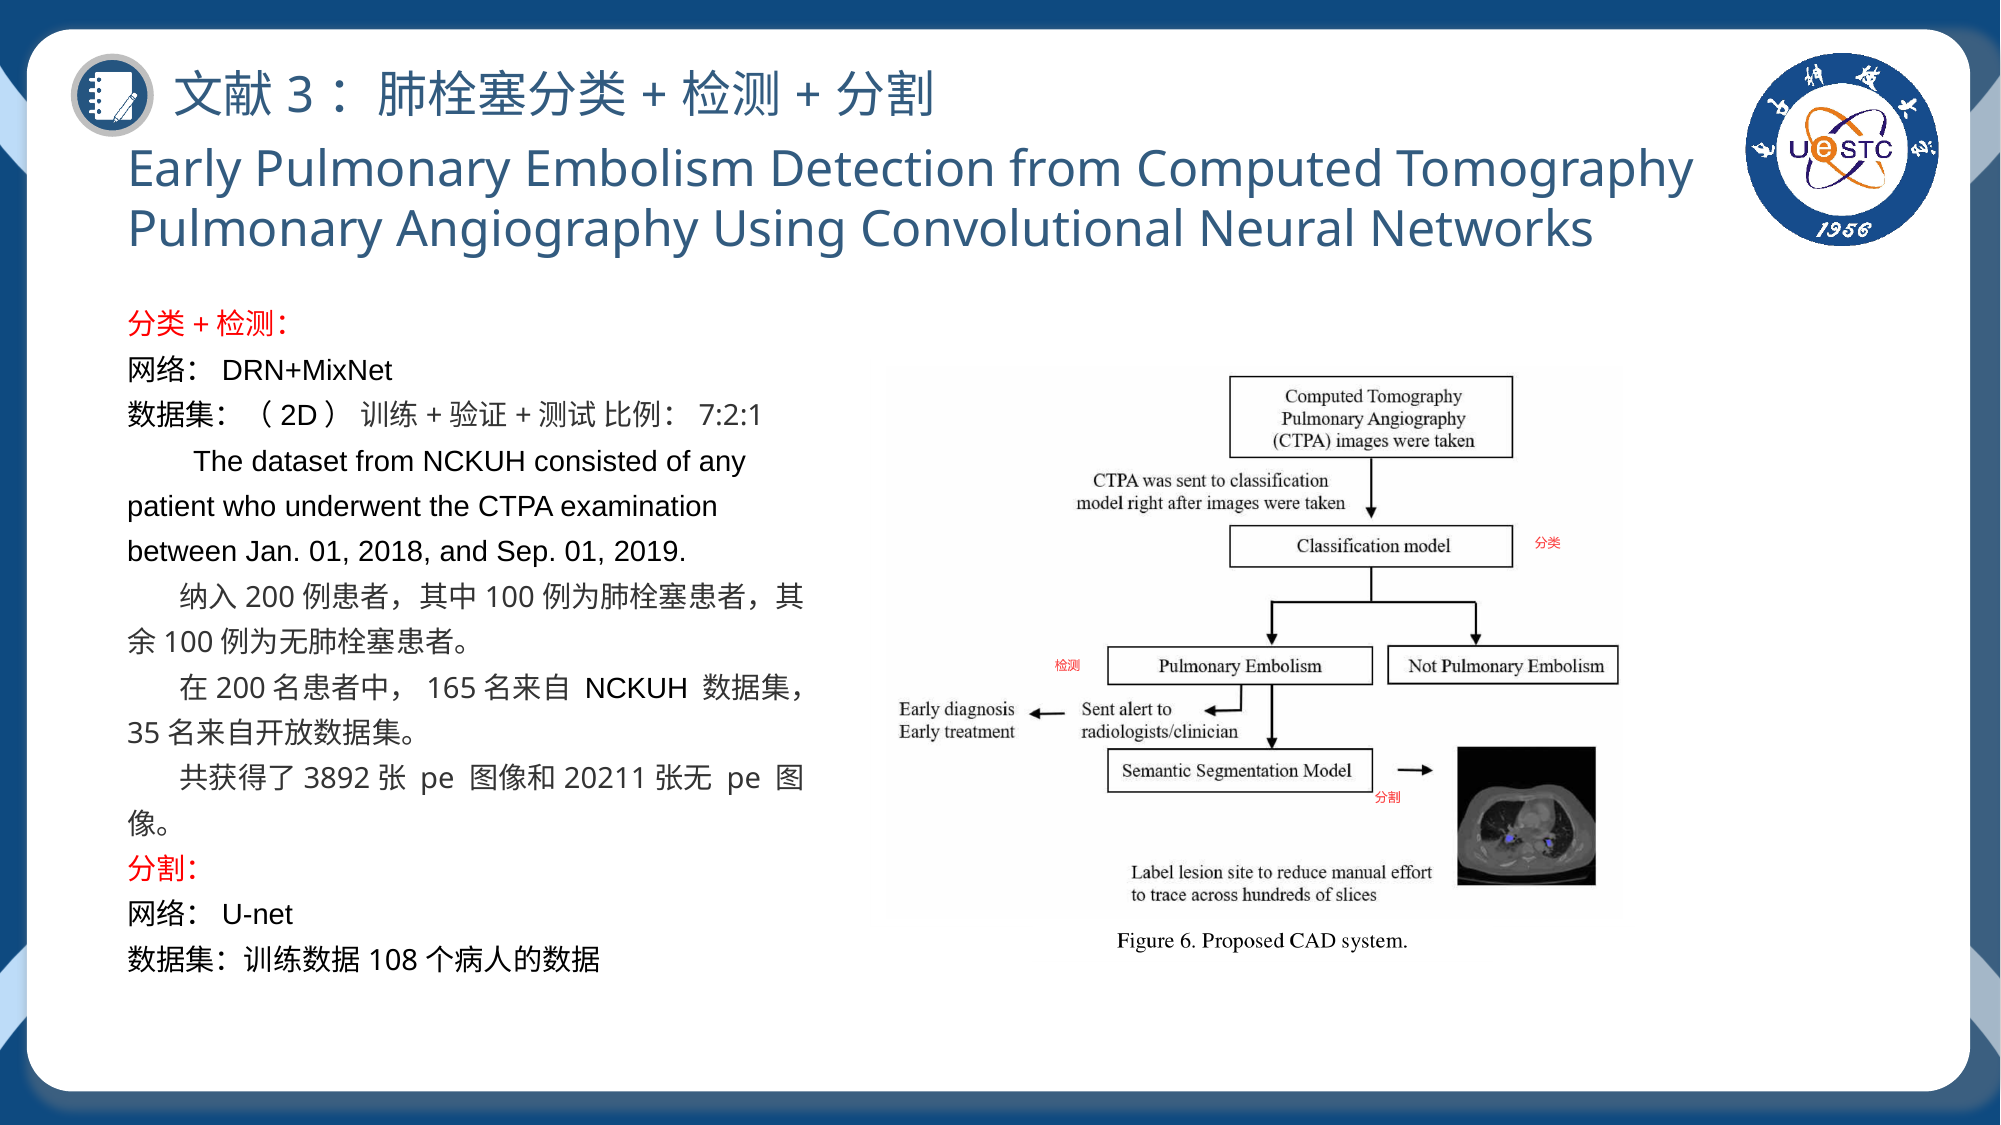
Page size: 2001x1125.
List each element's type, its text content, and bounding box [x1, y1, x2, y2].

text_box 文献3：肺栓塞分类+检测+分割 [153, 52, 1735, 129]
text_box Early Pulmonary Embolism Detection from Computed Tomography Pulmonary Angiography Using Convolutional Neural Networks [112, 129, 1736, 264]
picture [0, 0, 2000, 1125]
text_box 分类+检测： 网络：DRN+MixNet 数据集：（2D） 训练+验证+测试 比例：7:2:1 The dataset from NCKUH consisted of any patient who underwent the CTPA examination between Jan. 01, 2018, and Sep. 01, 2019. 纳入200例患者，其中100例为肺栓塞患者，其余100例为无肺栓塞患者。 在200名患者中，165名来自 NCKUH 数据集，35名来自开放数据集。 共获得了3892张 pe 图像和20211张无 pe 图像。 分割： 网络：U-net 数据集：训练数据108个病人的数据 [112, 287, 845, 984]
picture [1735, 41, 1951, 257]
picture [863, 341, 1635, 968]
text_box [73, 56, 151, 134]
